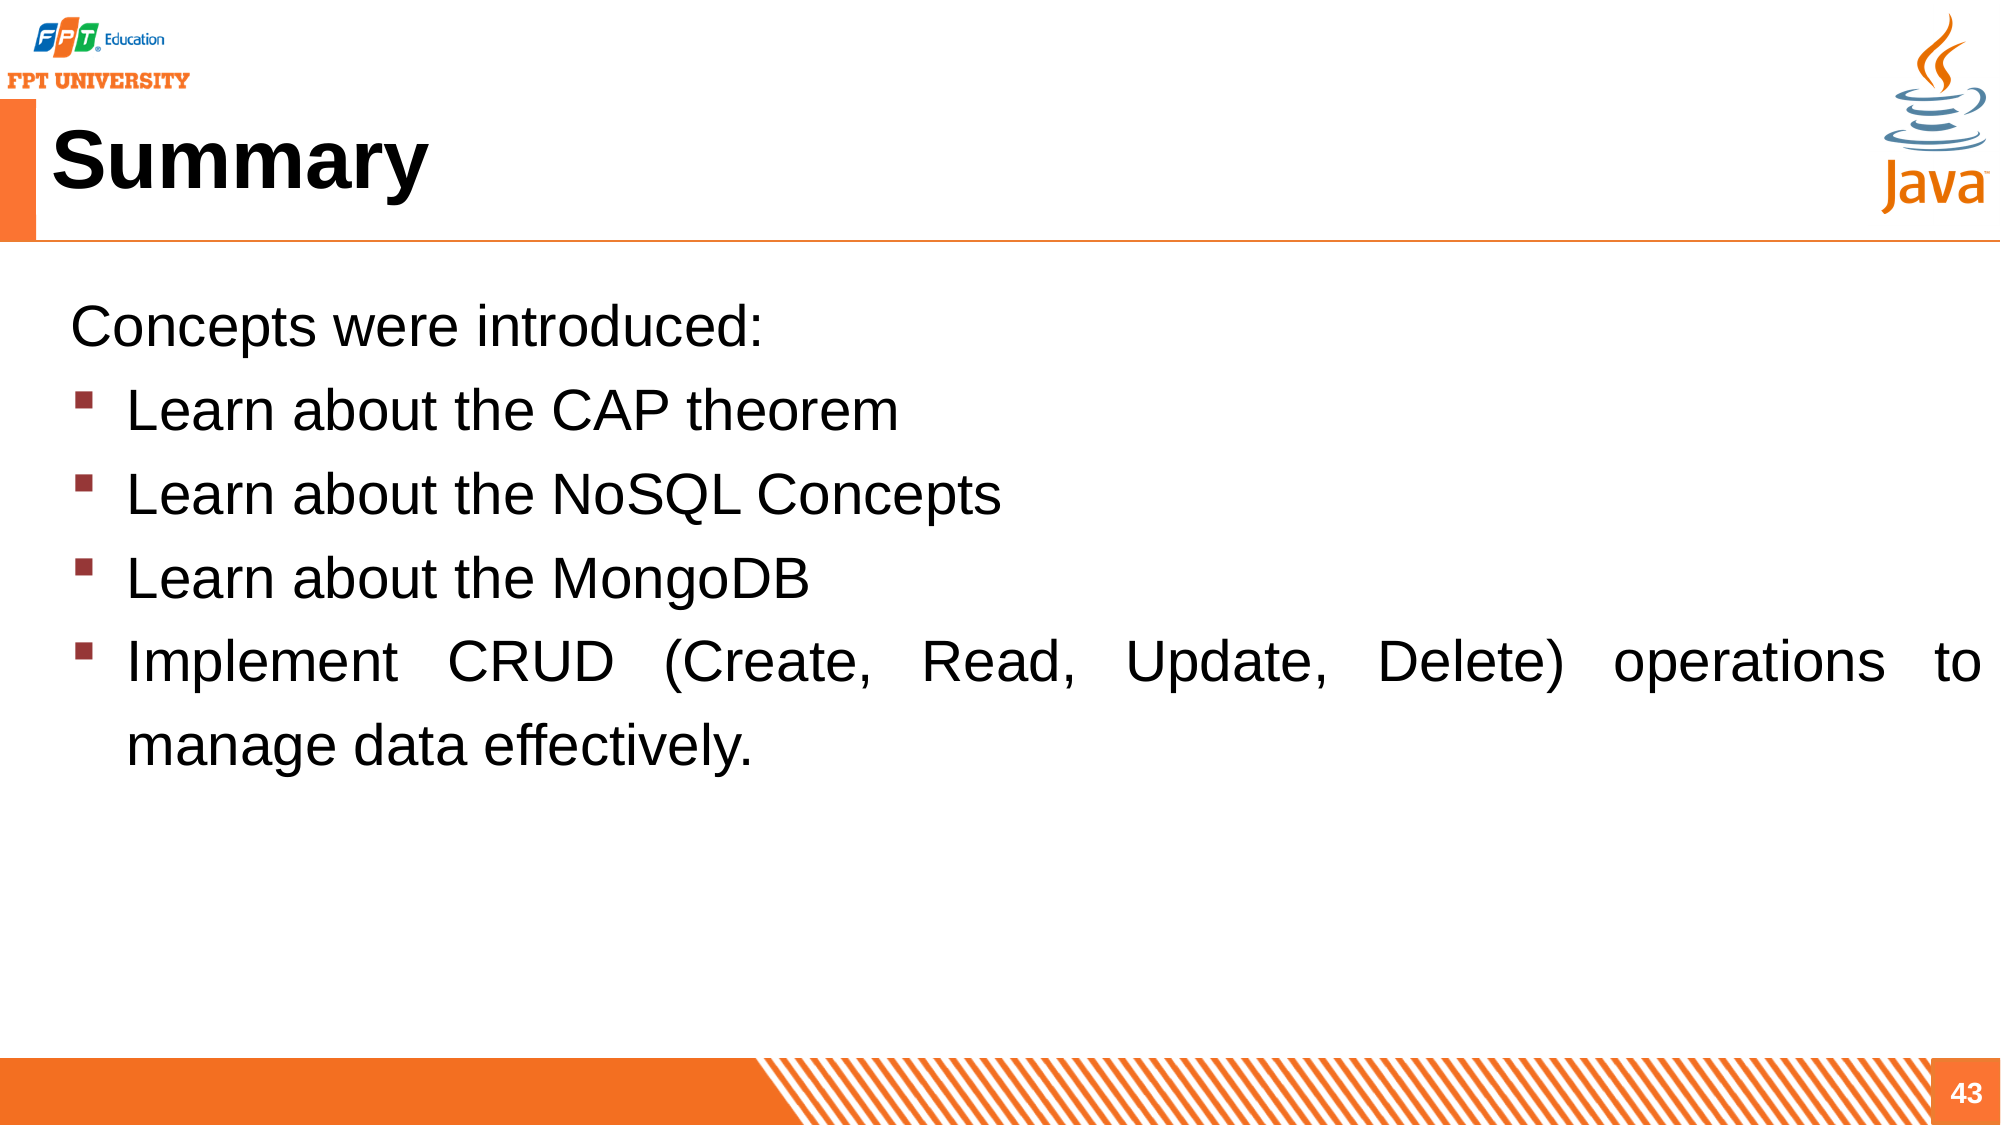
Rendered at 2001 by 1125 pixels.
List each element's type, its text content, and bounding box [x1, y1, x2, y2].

slide_number 43 [1933, 1059, 2000, 1124]
list Concepts were introduced: Learn about the CAP theorem Learn about the NoSQL Concepts Learn about the MongoDB Implement CRUD (Create, Read, Update, Delete) operations to manage data effectively. [0, 266, 2000, 1057]
title Summary [36, 108, 1869, 215]
picture [0, 1058, 1934, 1125]
picture [0, 2, 197, 99]
picture [1868, 4, 2000, 226]
